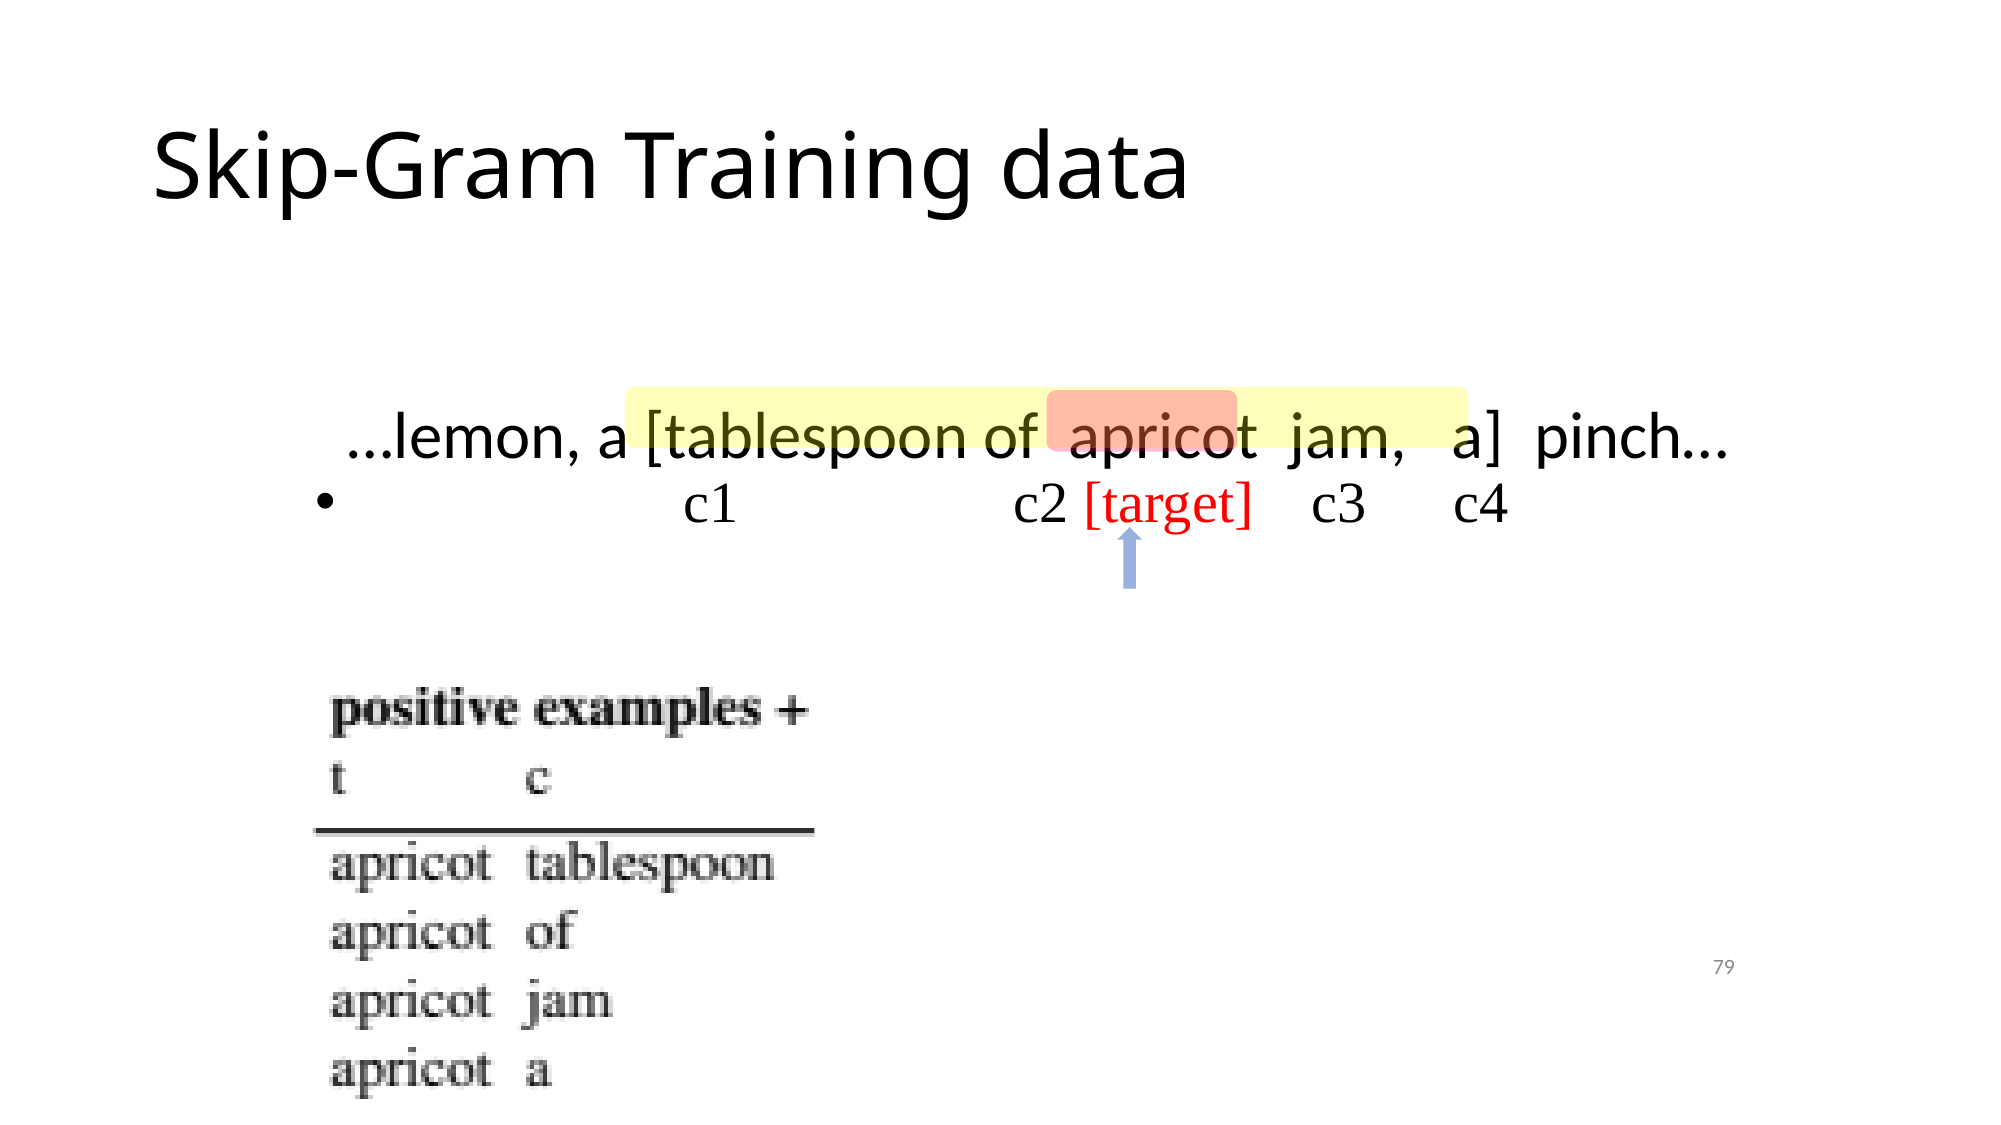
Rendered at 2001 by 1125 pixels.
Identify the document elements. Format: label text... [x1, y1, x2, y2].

text_box [1046, 390, 1238, 452]
text_box [624, 386, 1469, 449]
text_box [1117, 527, 1143, 589]
slide_number 79 [1674, 946, 1750, 985]
list …lemon, a [tablespoon of apricot jam, a] pinch… c1 c2 [target] c3 c4 [300, 302, 1750, 650]
text_box [562, 389, 958, 451]
picture [312, 687, 815, 1104]
title Skip-Gram Training data [137, 59, 1863, 278]
